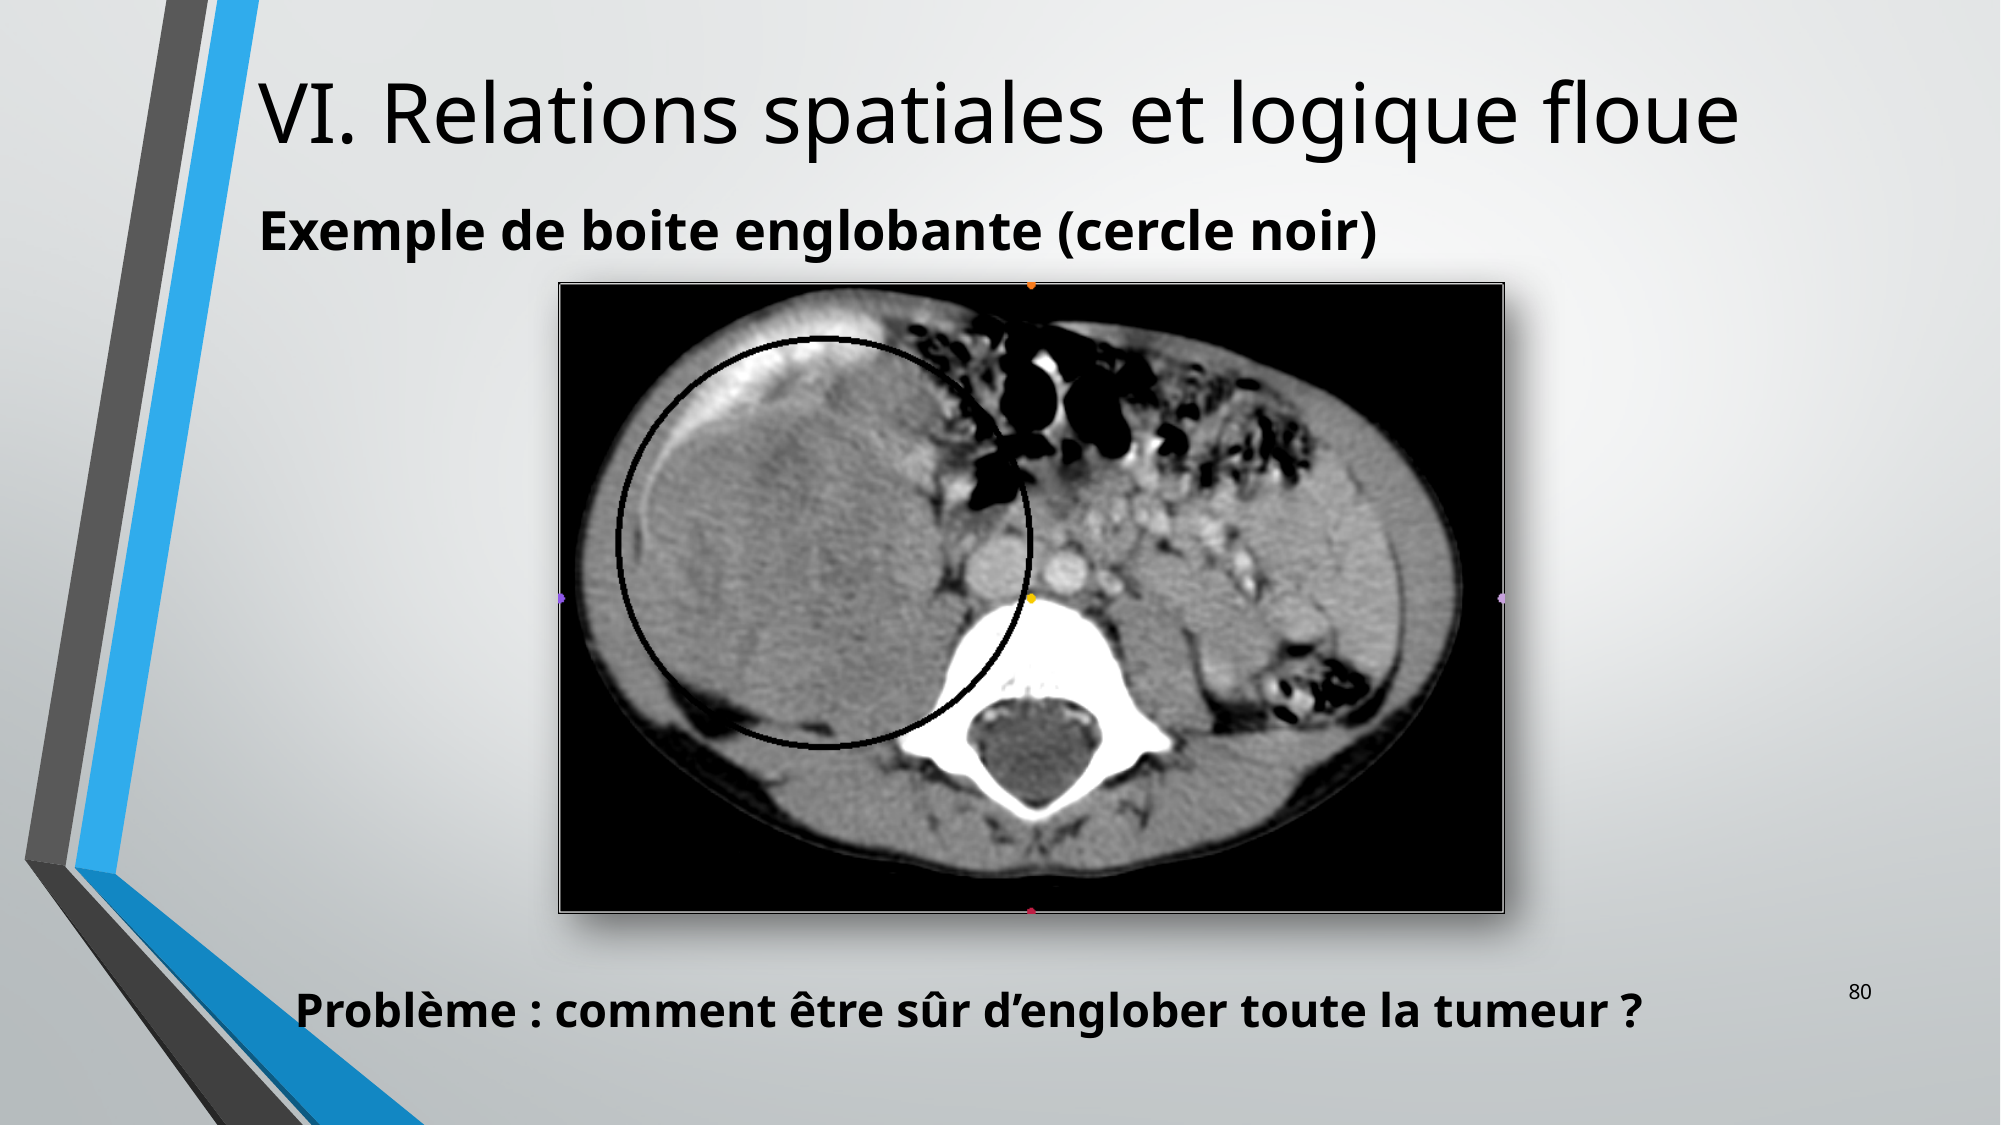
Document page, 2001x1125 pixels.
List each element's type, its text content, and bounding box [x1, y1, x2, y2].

title VI. Relations spatiales et logique floue [243, 51, 1887, 188]
picture [558, 282, 1505, 915]
slide_number 80 [1796, 962, 1887, 1023]
list Exemple de boite englobante (cercle noir) Problème : comment être sûr d’englober toute la tumeur ? [243, 188, 1979, 1052]
